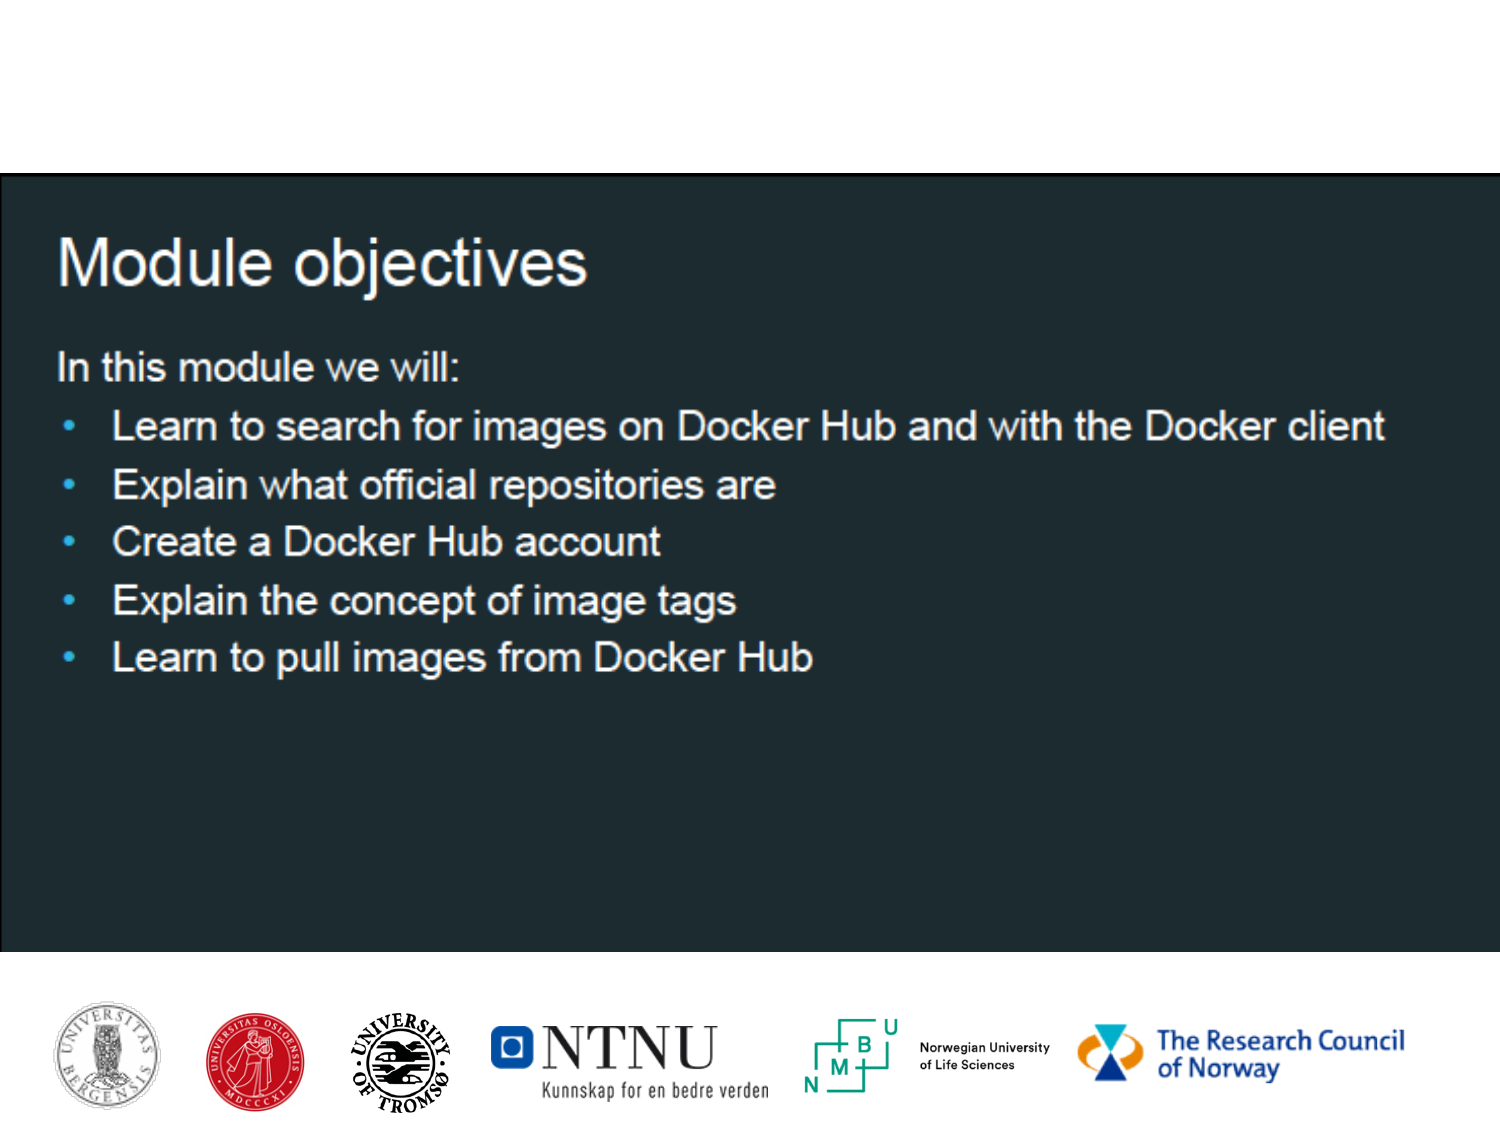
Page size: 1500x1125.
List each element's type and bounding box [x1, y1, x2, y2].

picture [1076, 1010, 1464, 1100]
picture [351, 1013, 450, 1113]
picture [0, 173, 1500, 952]
picture [51, 999, 164, 1113]
picture [491, 1026, 768, 1102]
picture [801, 1015, 1052, 1096]
picture [205, 1010, 306, 1113]
